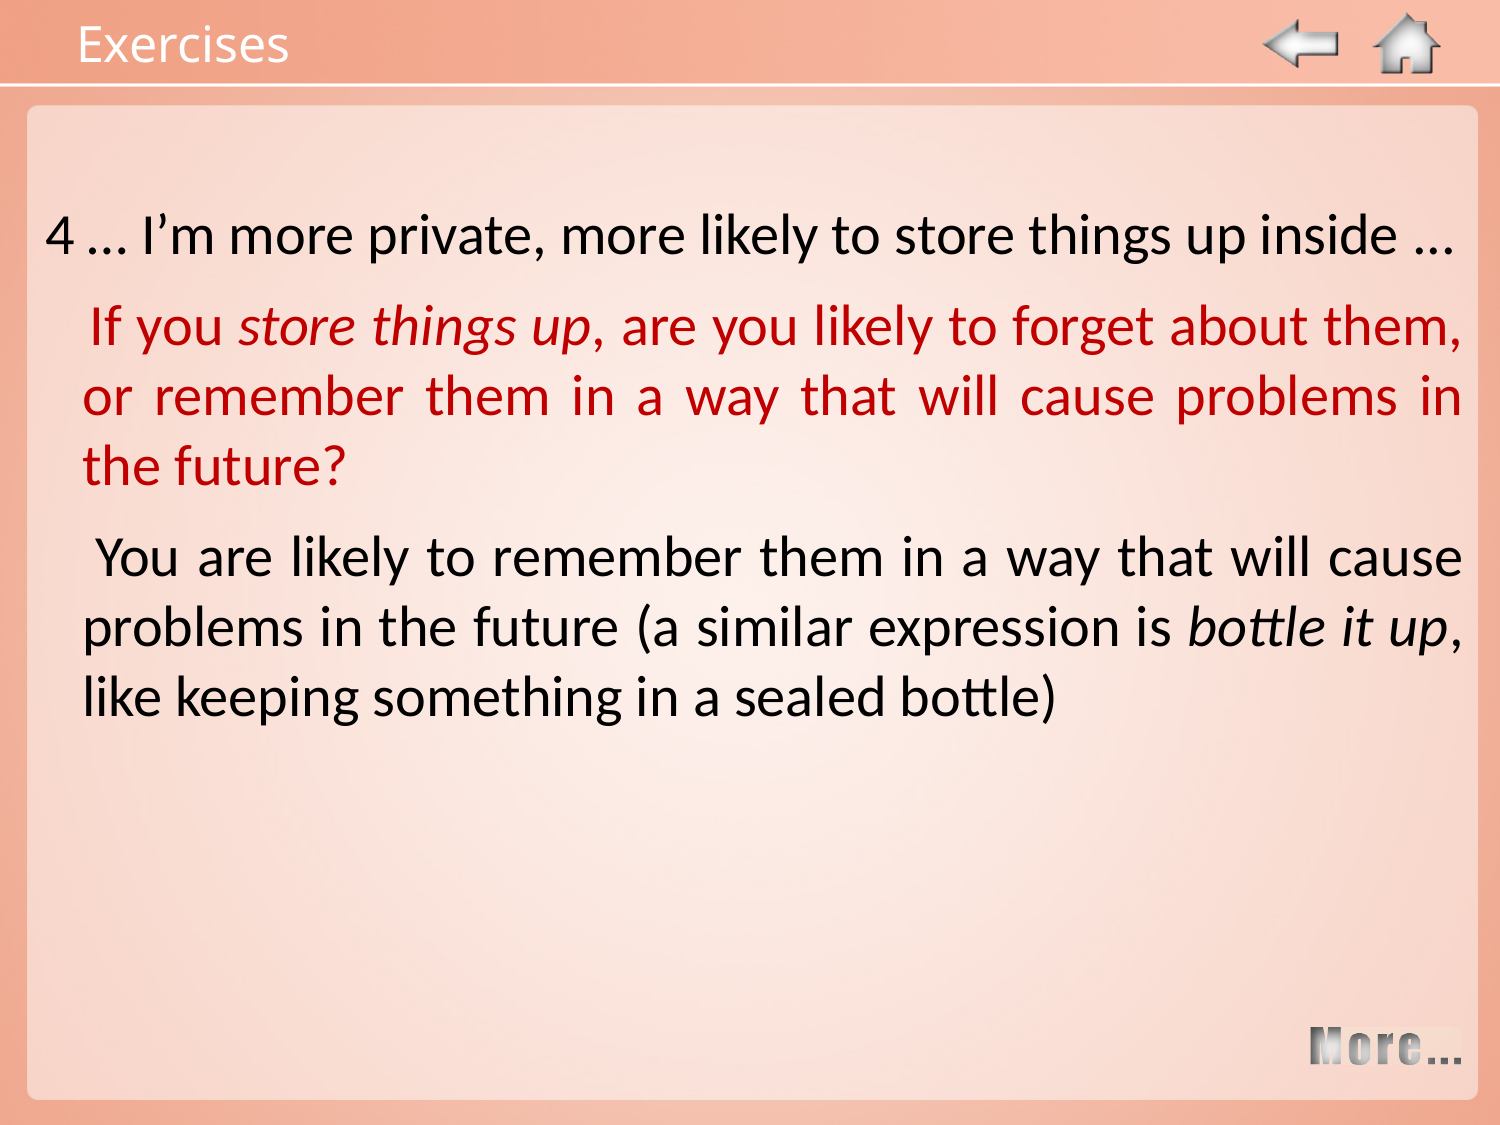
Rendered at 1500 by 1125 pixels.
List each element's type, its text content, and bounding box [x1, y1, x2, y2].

text_box Exercises [61, 5, 306, 80]
list 4 … I’m more private, more likely to store things up inside ... If you store things up, are you likely to forget about them, or remember them in a way that will cause problems in the future? You are likely to remember them in a way that will cause problems in the future (a similar expression is bottle it up, like keeping something in a sealed bottle) [29, 104, 1480, 1101]
picture [0, 0, 1500, 1125]
